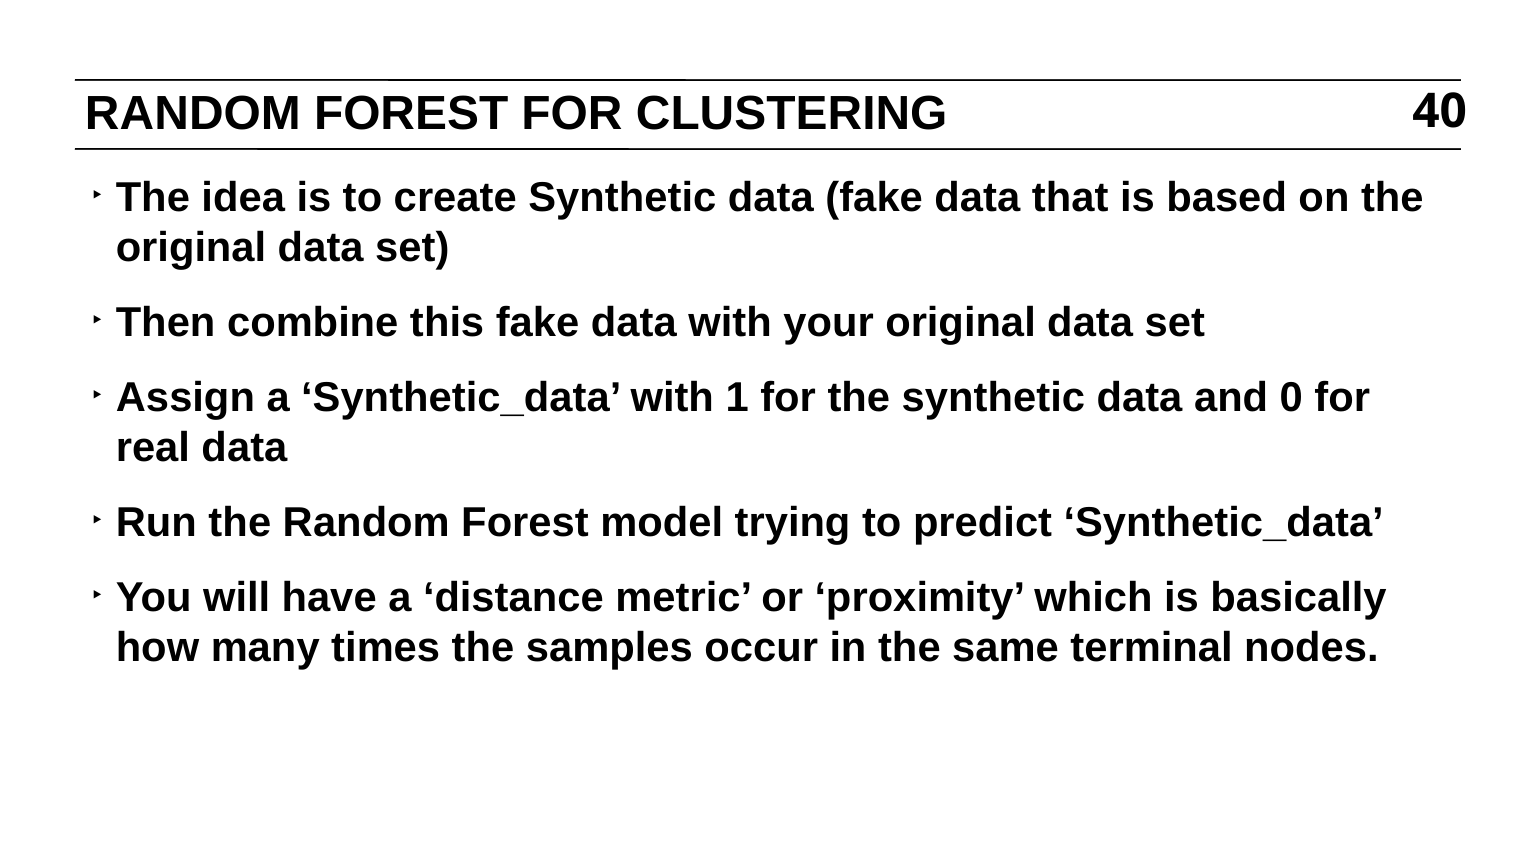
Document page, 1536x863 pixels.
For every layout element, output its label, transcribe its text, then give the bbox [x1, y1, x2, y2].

list The idea is to create Synthetic data (fake data that is based on the original data set) Then combine this fake data with your original data set Assign a ‘Synthetic_data’ with 1 for the synthetic data and 0 for real data Run the Random Forest model trying to predict ‘Synthetic_data’ You will have a ‘distance metric’ or ‘proximity’ which is basically how many times the samples occur in the same terminal nodes. [76, 160, 1460, 823]
slide_number 40 [1410, 83, 1470, 142]
title RANDOM FOREST FOR CLUSTERING [76, 82, 1369, 160]
